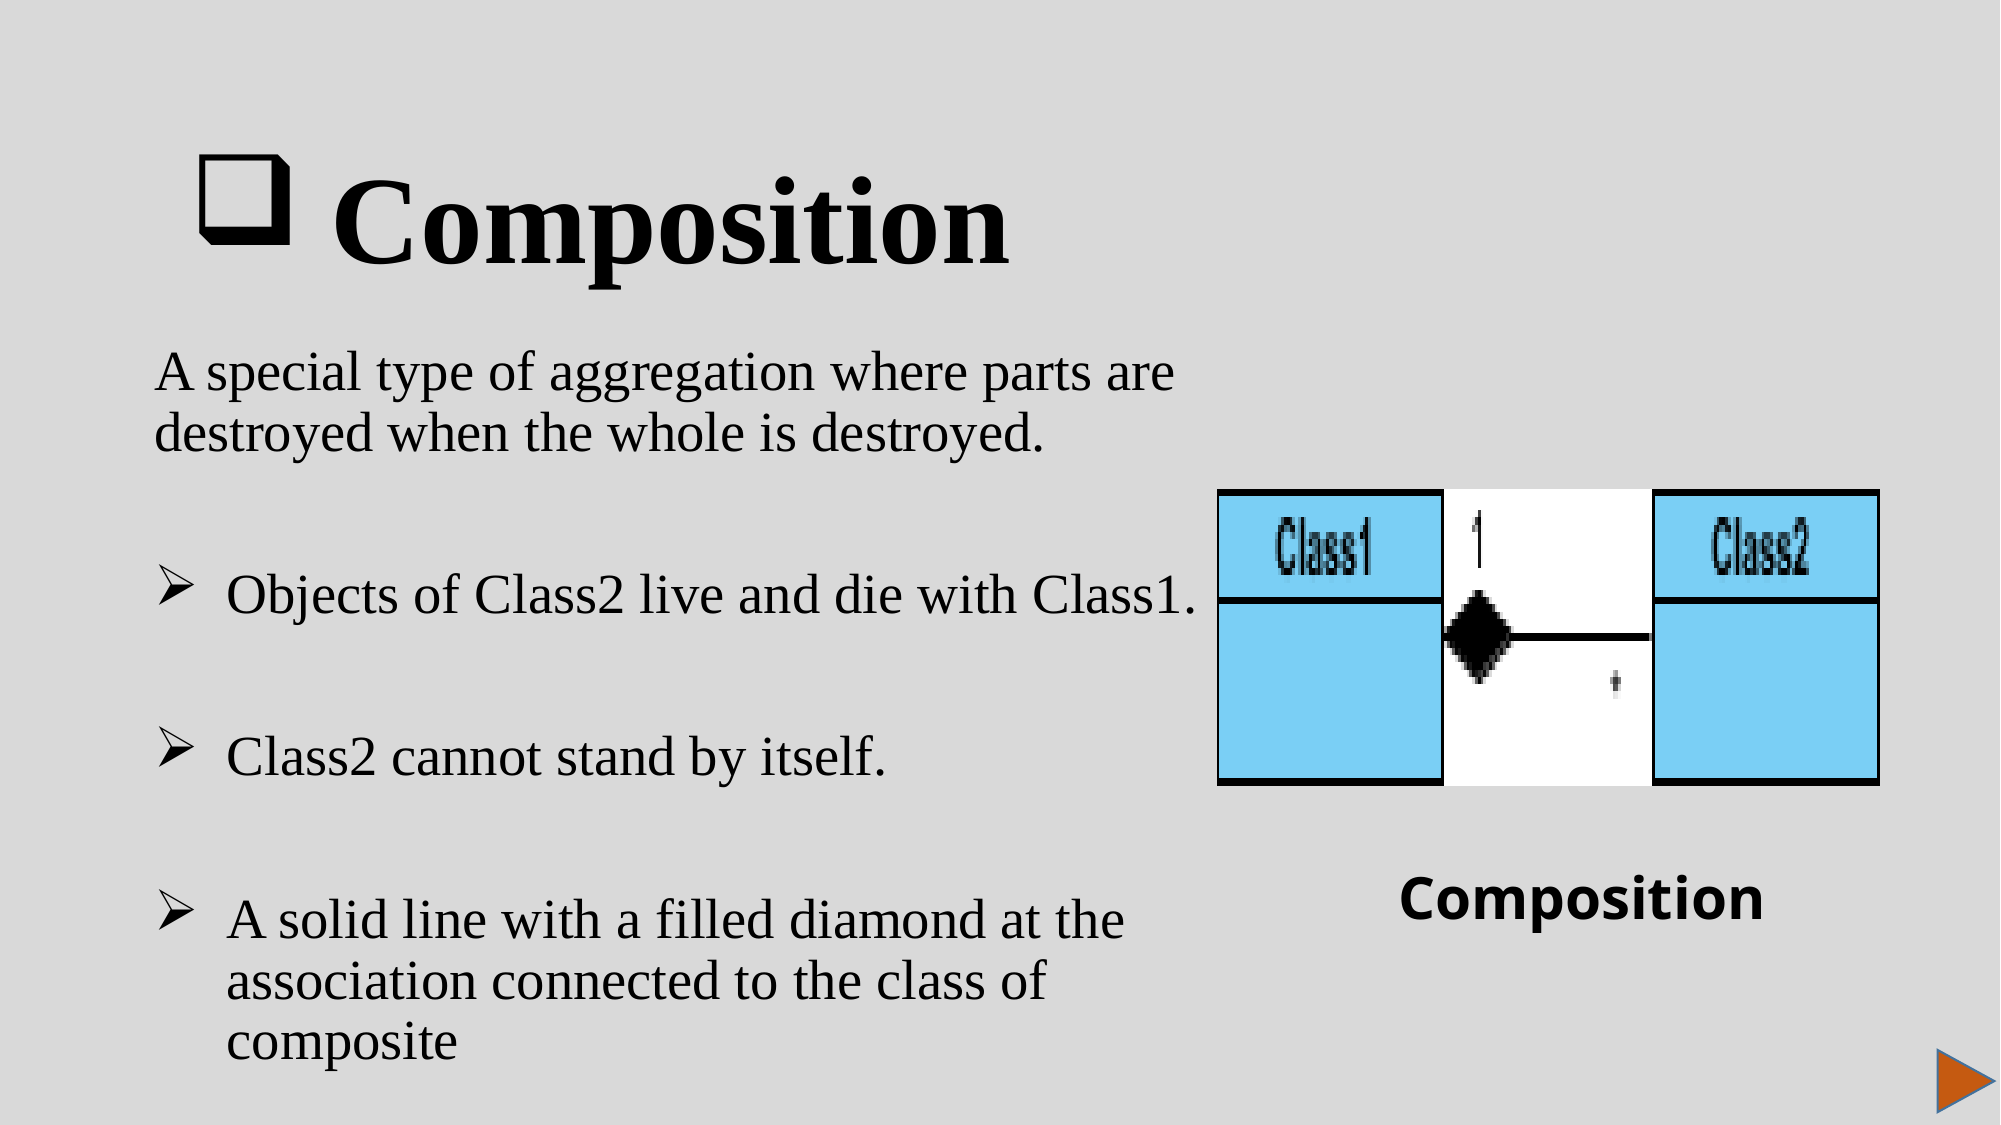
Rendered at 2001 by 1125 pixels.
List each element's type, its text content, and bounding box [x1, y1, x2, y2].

picture [1217, 489, 1880, 786]
text_box [1936, 1048, 1997, 1114]
text_box Composition [1383, 854, 1861, 939]
subtitle A special type of aggregation where parts are destroyed when the whole is destroyed. Objects of Class2 live and die with Class1. Class2 cannot stand by itself. A solid line with a filled diamond at the association connected to the class of composite [139, 334, 1218, 1094]
title Composition [139, 121, 1062, 299]
